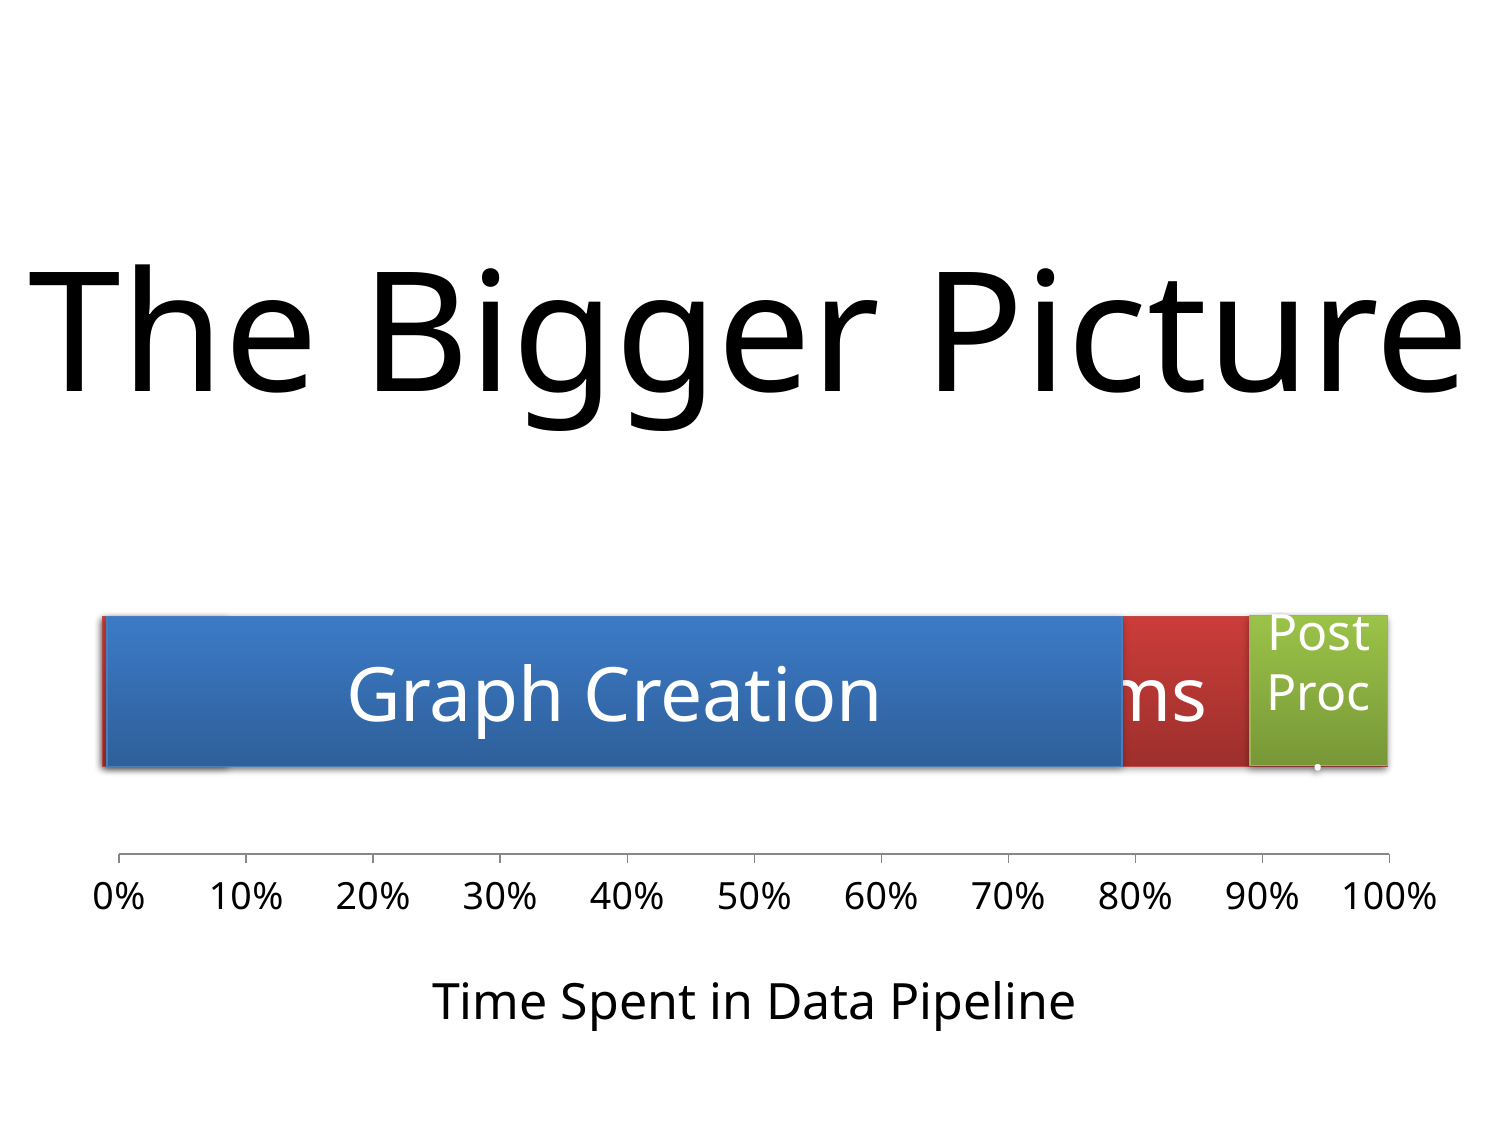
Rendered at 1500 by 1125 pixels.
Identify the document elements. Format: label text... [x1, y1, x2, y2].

chart [44, 262, 1471, 1088]
text_box The Bigger Picture [0, 50, 1500, 600]
